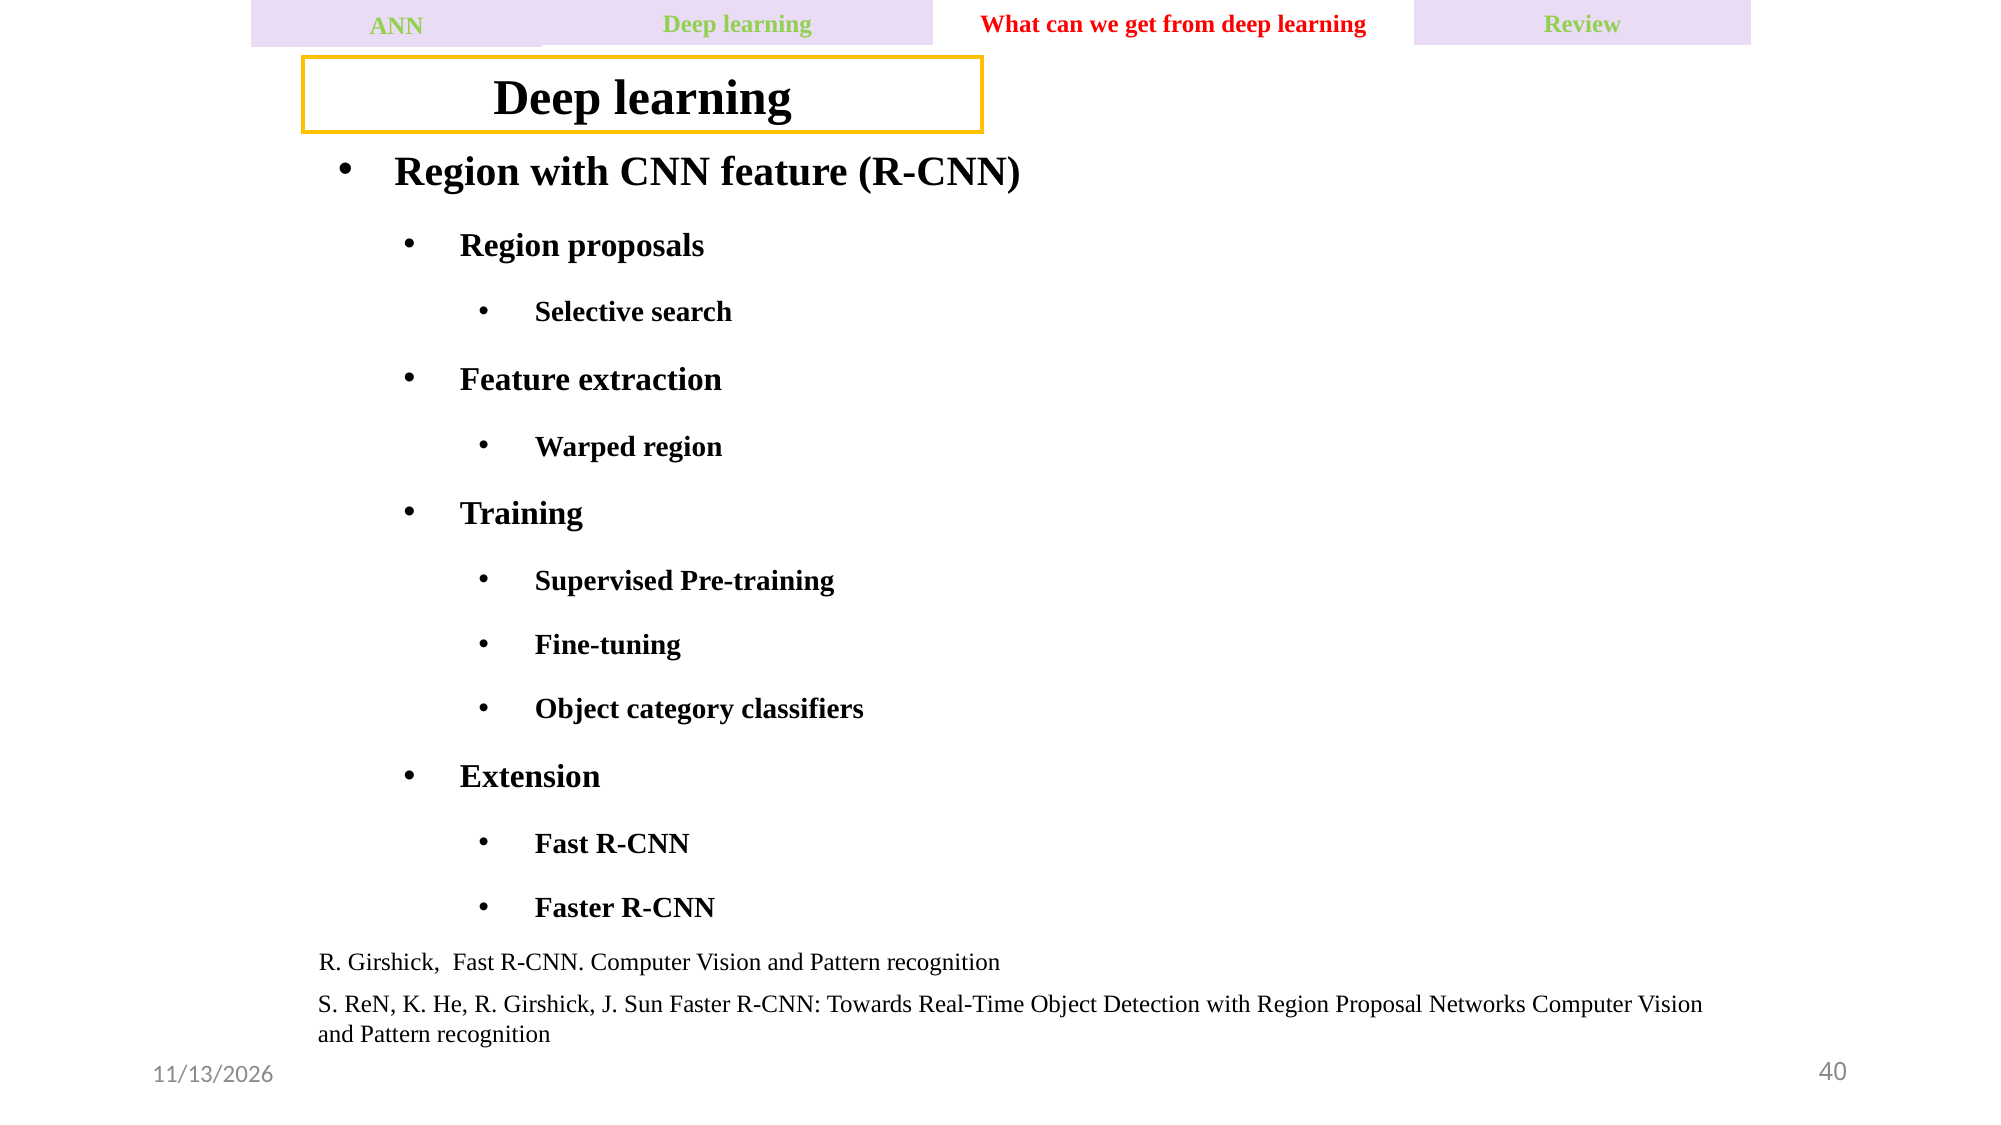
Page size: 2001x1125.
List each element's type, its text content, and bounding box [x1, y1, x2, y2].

text_box Review [1414, 0, 1751, 46]
list Region with CNN feature (R-CNN) Region proposals Selective search Feature extraction Warped region Training Supervised Pre-training Fine-tuning Object category classifiers Extension Fast R-CNN Faster R-CNN [323, 132, 1673, 980]
text_box R. Girshick, Fast R-CNN. Computer Vision and Pattern recognition [303, 938, 1022, 980]
text_box What can we get from deep learning [933, 0, 1414, 46]
text_box ANN [251, 0, 542, 47]
slide_number 40 [1412, 1042, 1863, 1103]
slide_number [137, 1042, 588, 1103]
text_box S. ReN, K. He, R. Girshick, J. Sun Faster R-CNN: Towards Real-Time Object Detection with Region Proposal Networks Computer Vision and Pattern recognition [303, 980, 1720, 1055]
text_box Deep learning [302, 56, 983, 133]
text_box Deep learning [541, 0, 933, 46]
